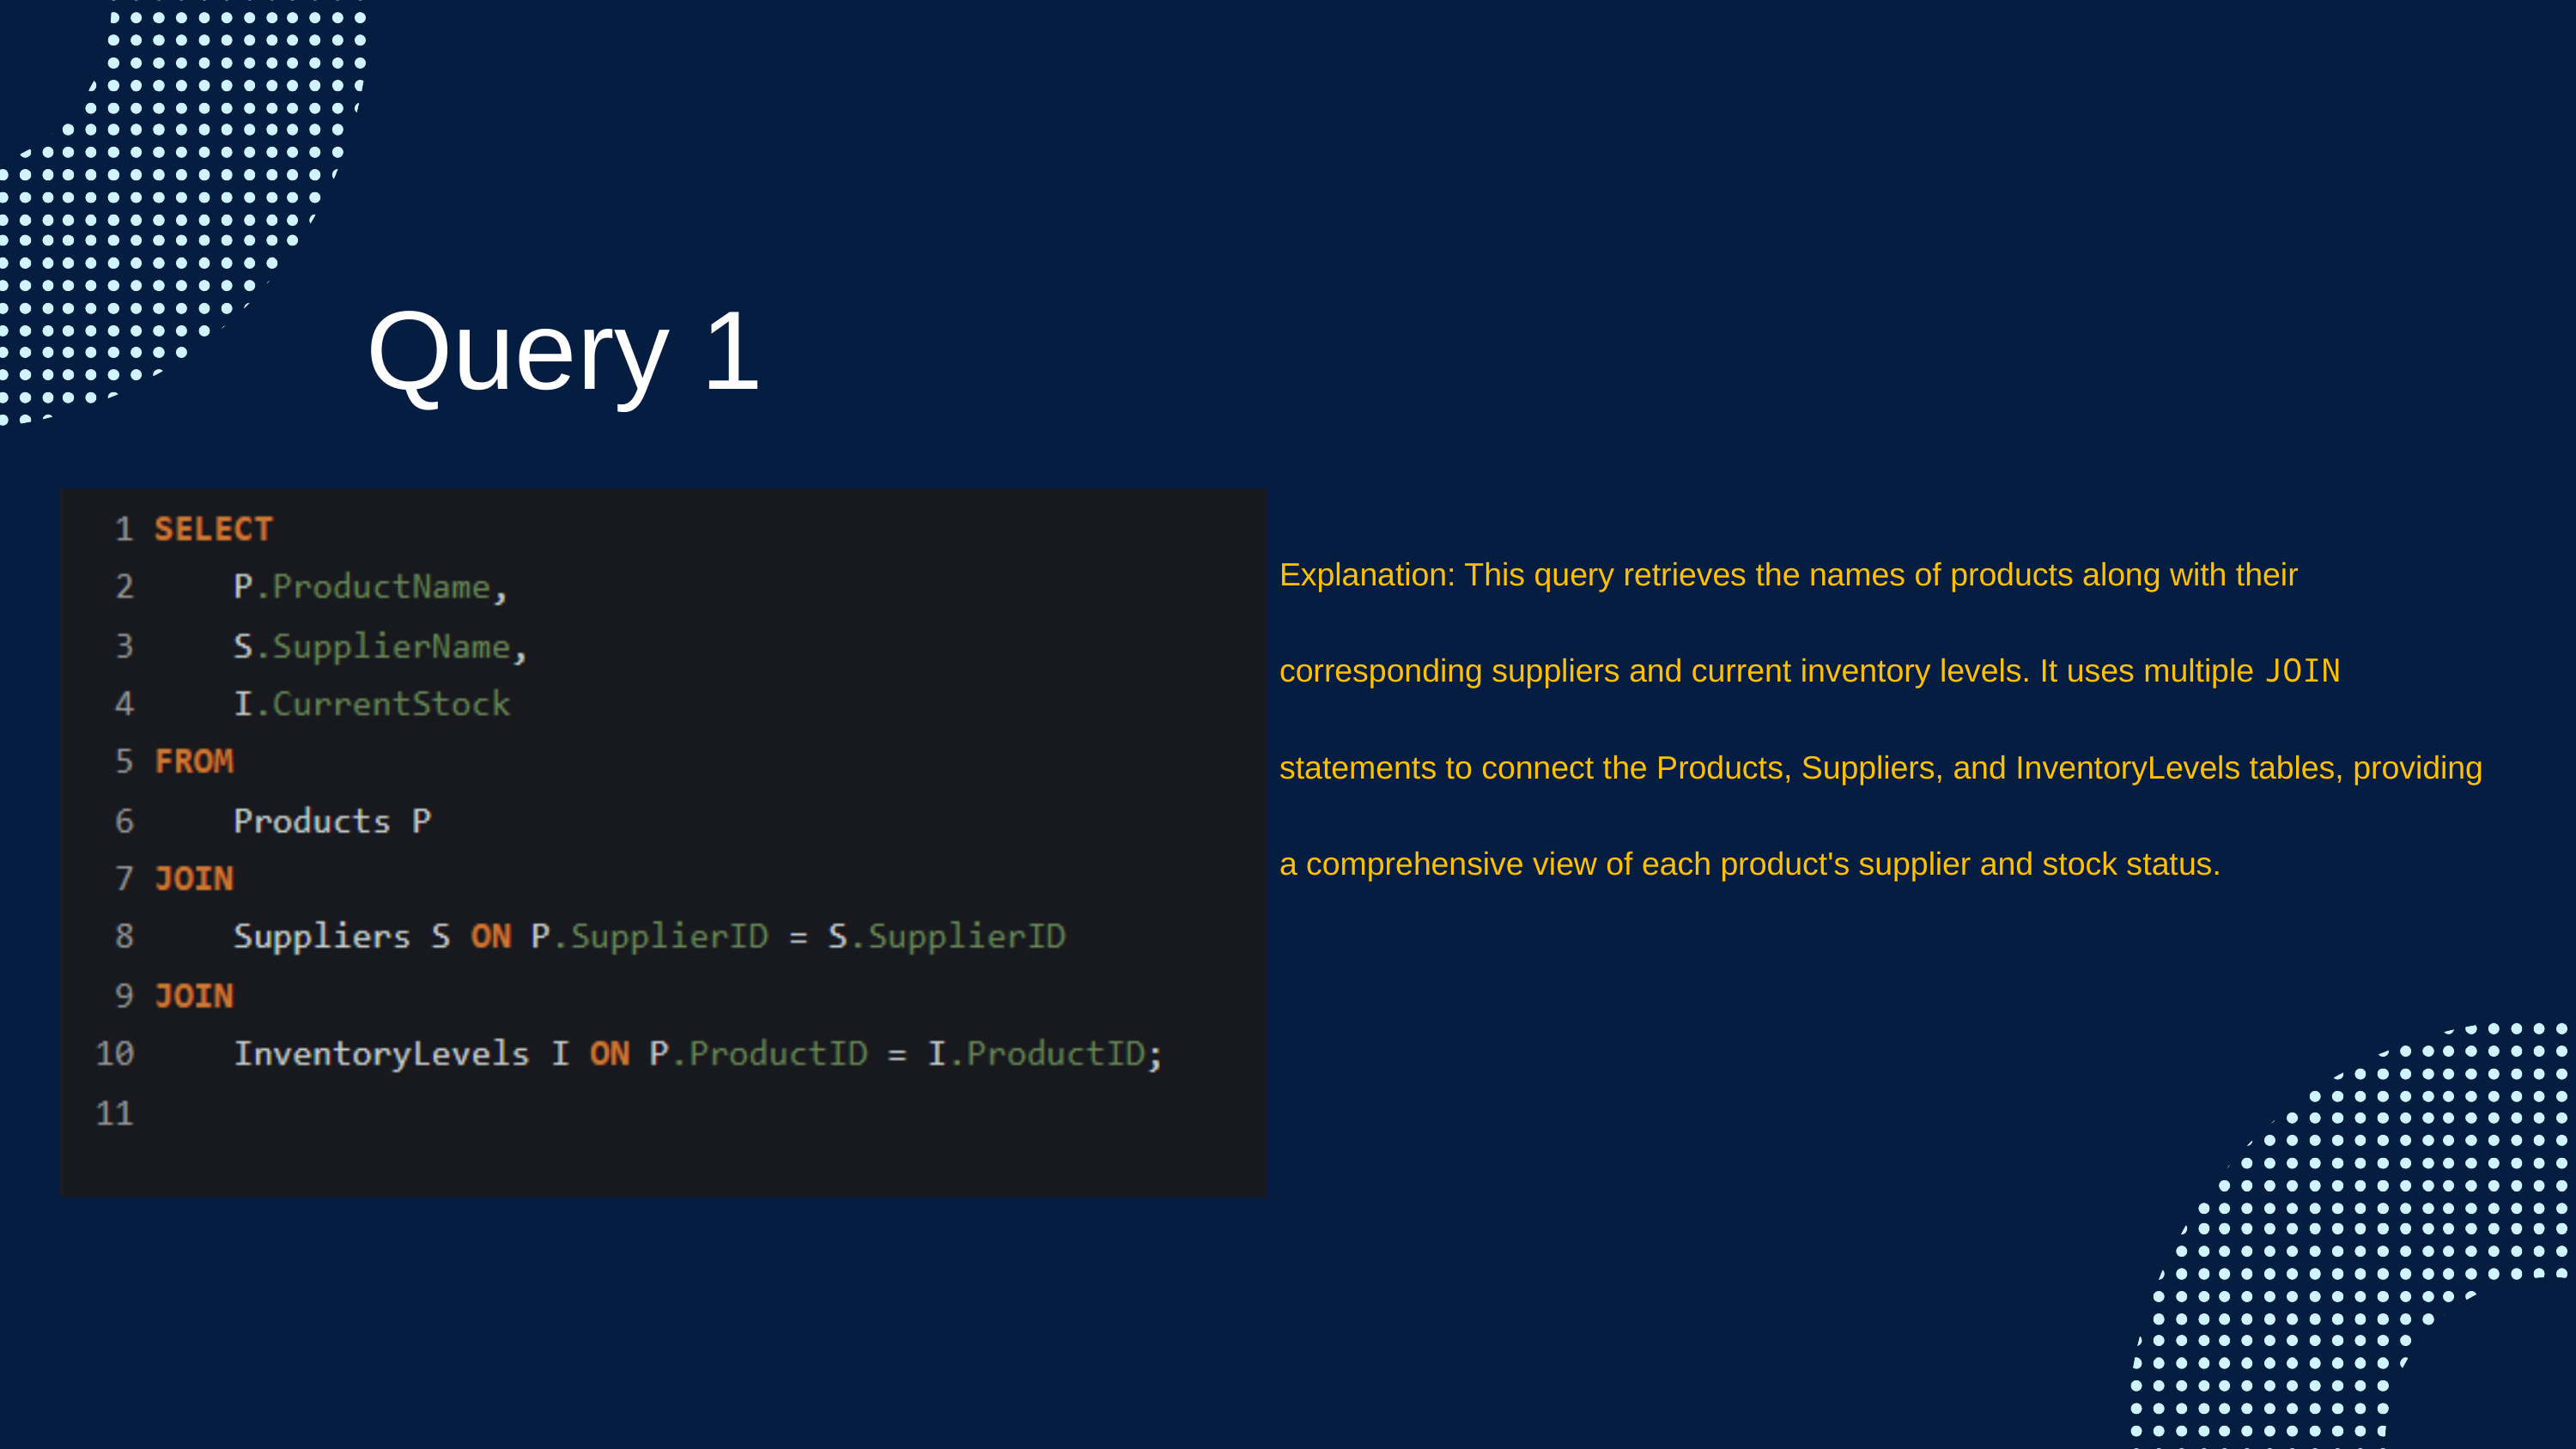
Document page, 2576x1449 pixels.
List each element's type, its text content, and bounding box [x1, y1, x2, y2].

text_box Explanation: This query retrieves the names of products along with their corresponding suppliers and current inventory levels. It uses multiple JOIN statements to connect the Products, Suppliers, and InventoryLevels tables, providing a comprehensive view of each product's supplier and stock status. [1267, 488, 2507, 888]
text_box [2130, 1022, 2576, 1449]
text_box [0, 0, 366, 426]
picture [59, 488, 1267, 1198]
text_box Query 1 [366, 250, 2050, 412]
